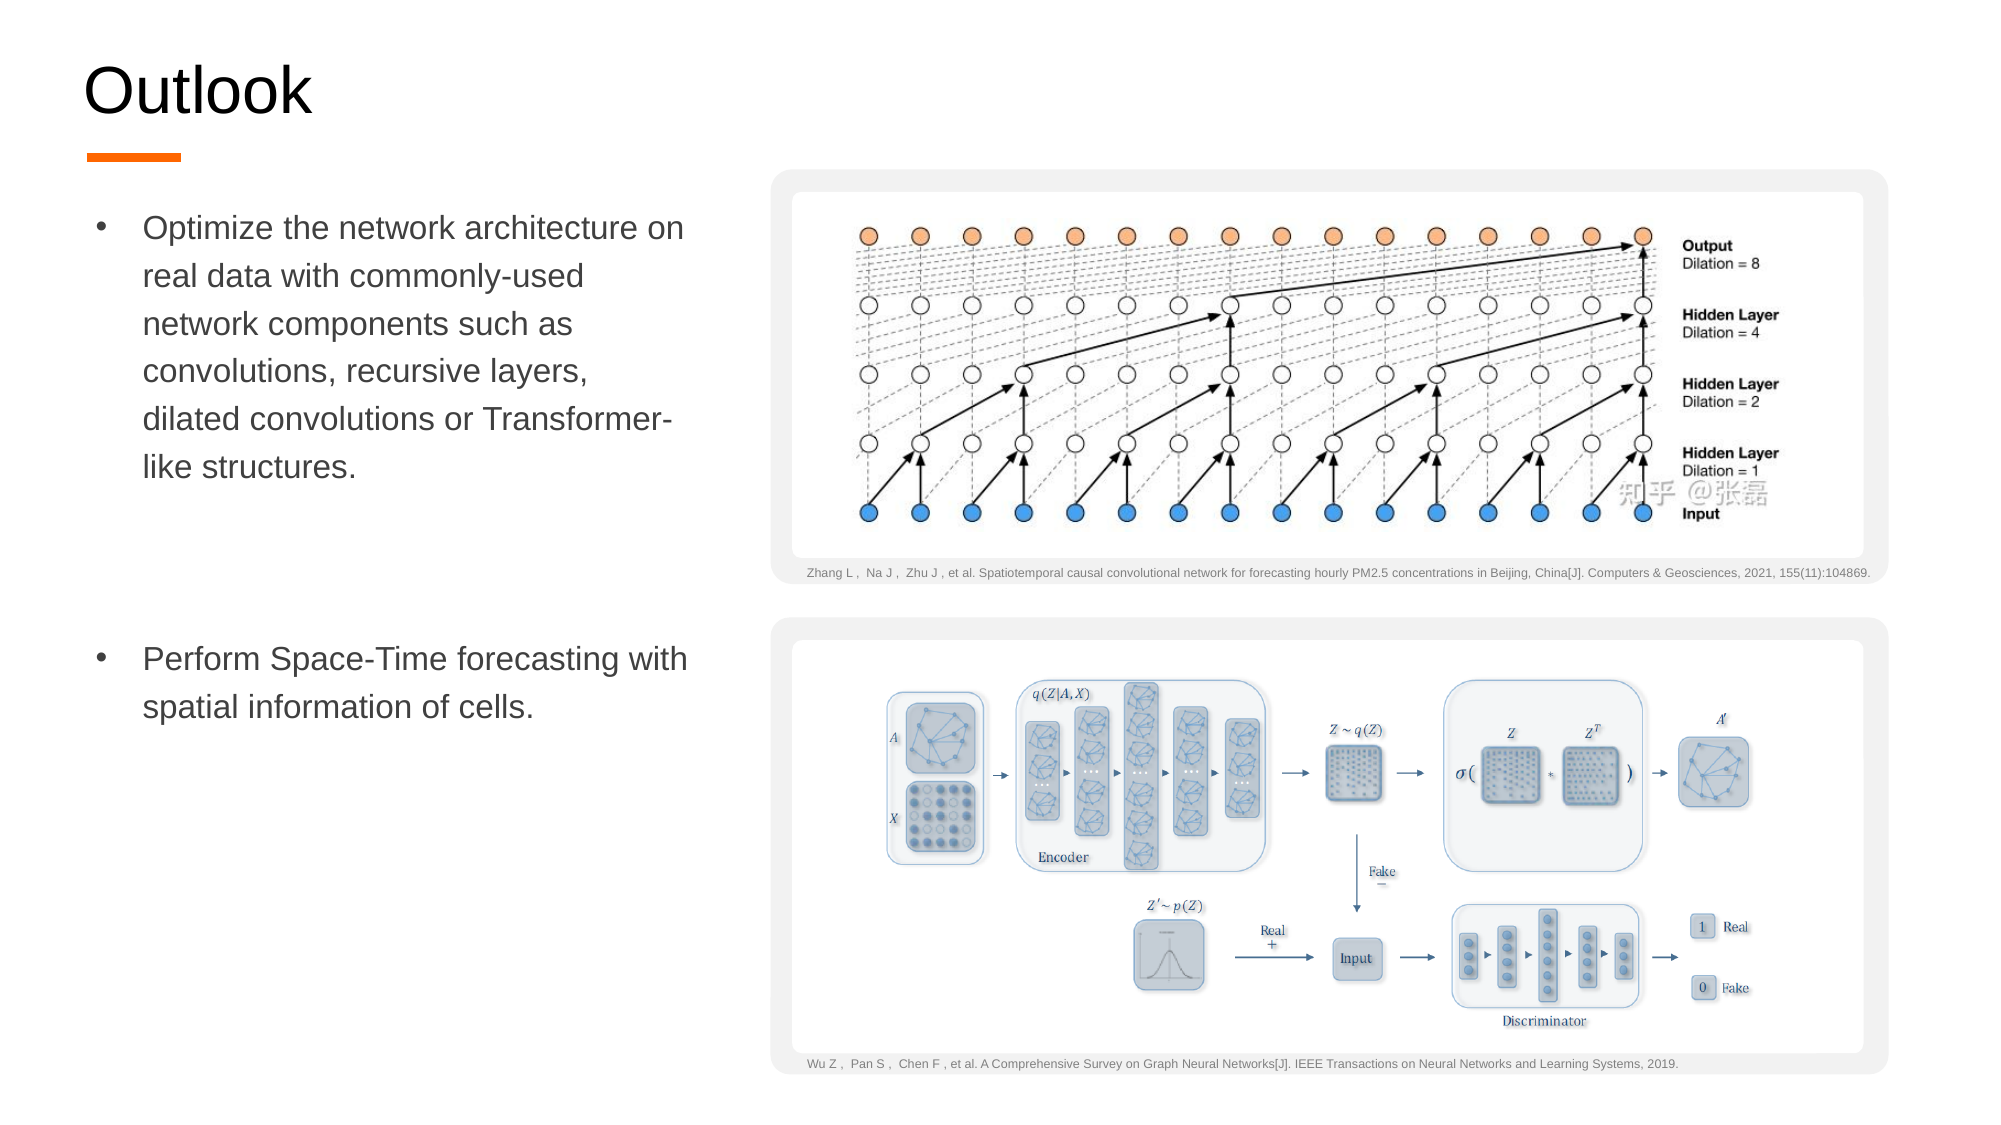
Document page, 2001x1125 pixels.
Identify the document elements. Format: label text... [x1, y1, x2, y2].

picture [842, 218, 1792, 532]
text_box Wu Z , Pan S , Chen F , et al. A Comprehensive Survey on Graph Neural Networks[J]. IEEE Transactions on Neural Networks and Learning Systems, 2019. [792, 1048, 1911, 1079]
text_box Optimize the network architecture on real data with commonly-used network components such as convolutions, recursive layers, dilated convolutions or Transformer-like structures. Perform Space-Time forecasting with spatial information of cells. [80, 190, 706, 733]
text_box [770, 168, 1890, 585]
text_box [792, 191, 1864, 557]
picture [867, 666, 1771, 1030]
text_box Zhang L , Na J , Zhu J , et al. Spatiotemporal causal convolutional network for forecasting hourly PM2.5 concentrations in Beijing, China[J]. Computers & Geosciences, 2021, 155(11):104869. [792, 557, 1889, 588]
text_box [769, 616, 1890, 1075]
text_box Outlook [68, 39, 1617, 135]
text_box [792, 640, 1864, 1048]
